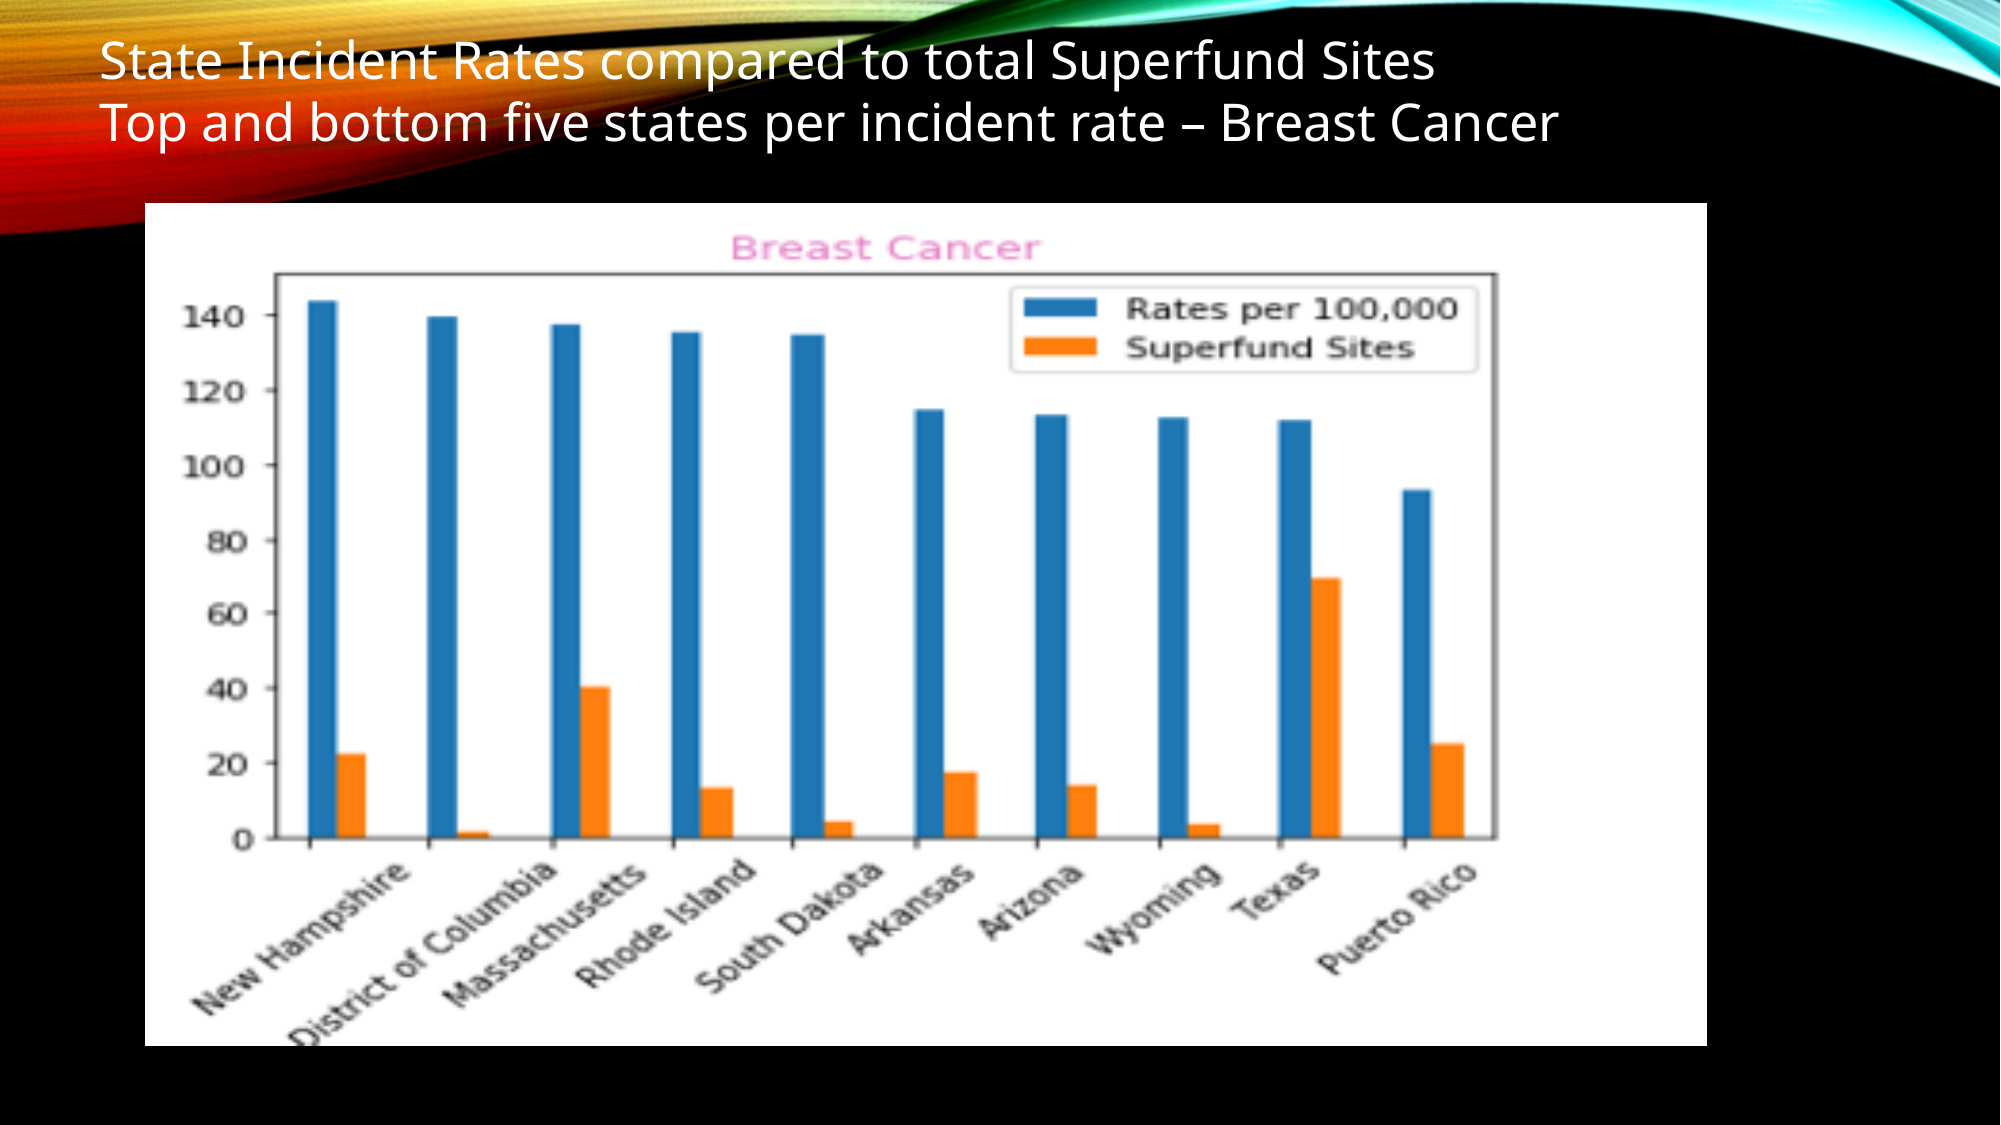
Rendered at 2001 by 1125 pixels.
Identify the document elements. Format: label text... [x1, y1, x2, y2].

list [145, 203, 1707, 1047]
picture [0, 0, 2000, 237]
text_box State Incident Rates compared to total Superfund Sites Top and bottom five states per incident rate – Breast Cancer [84, 19, 1745, 160]
